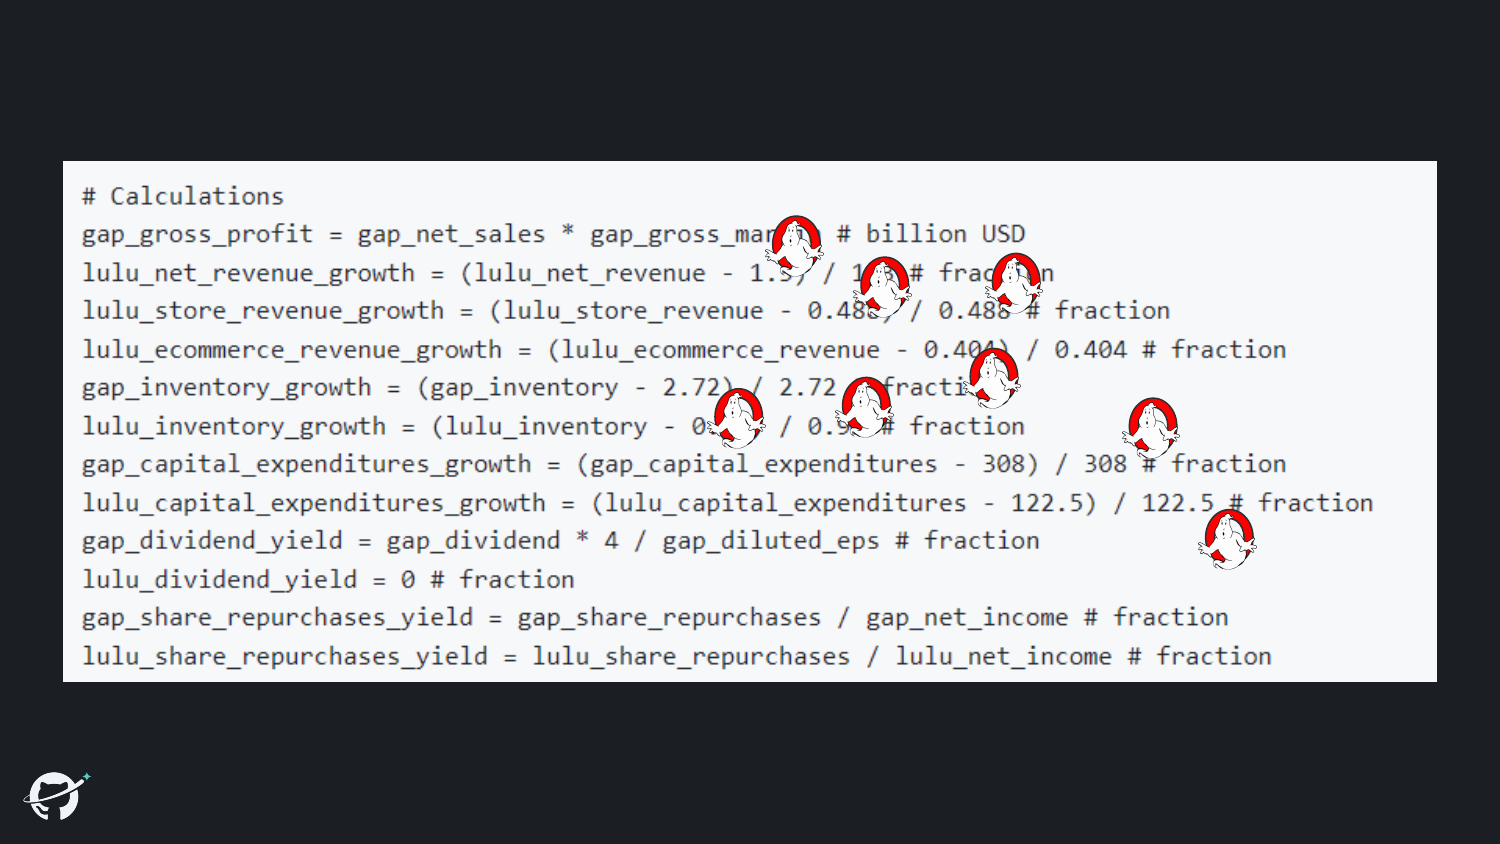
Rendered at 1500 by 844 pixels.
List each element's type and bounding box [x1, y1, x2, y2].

text_box [835, 377, 894, 444]
text_box [707, 388, 766, 456]
picture [6, 748, 102, 844]
text_box [1198, 509, 1257, 576]
text_box [853, 256, 912, 324]
picture [63, 161, 1437, 683]
text_box [1121, 397, 1181, 465]
text_box [984, 253, 1044, 320]
text_box [962, 348, 1021, 415]
text_box [765, 215, 824, 283]
